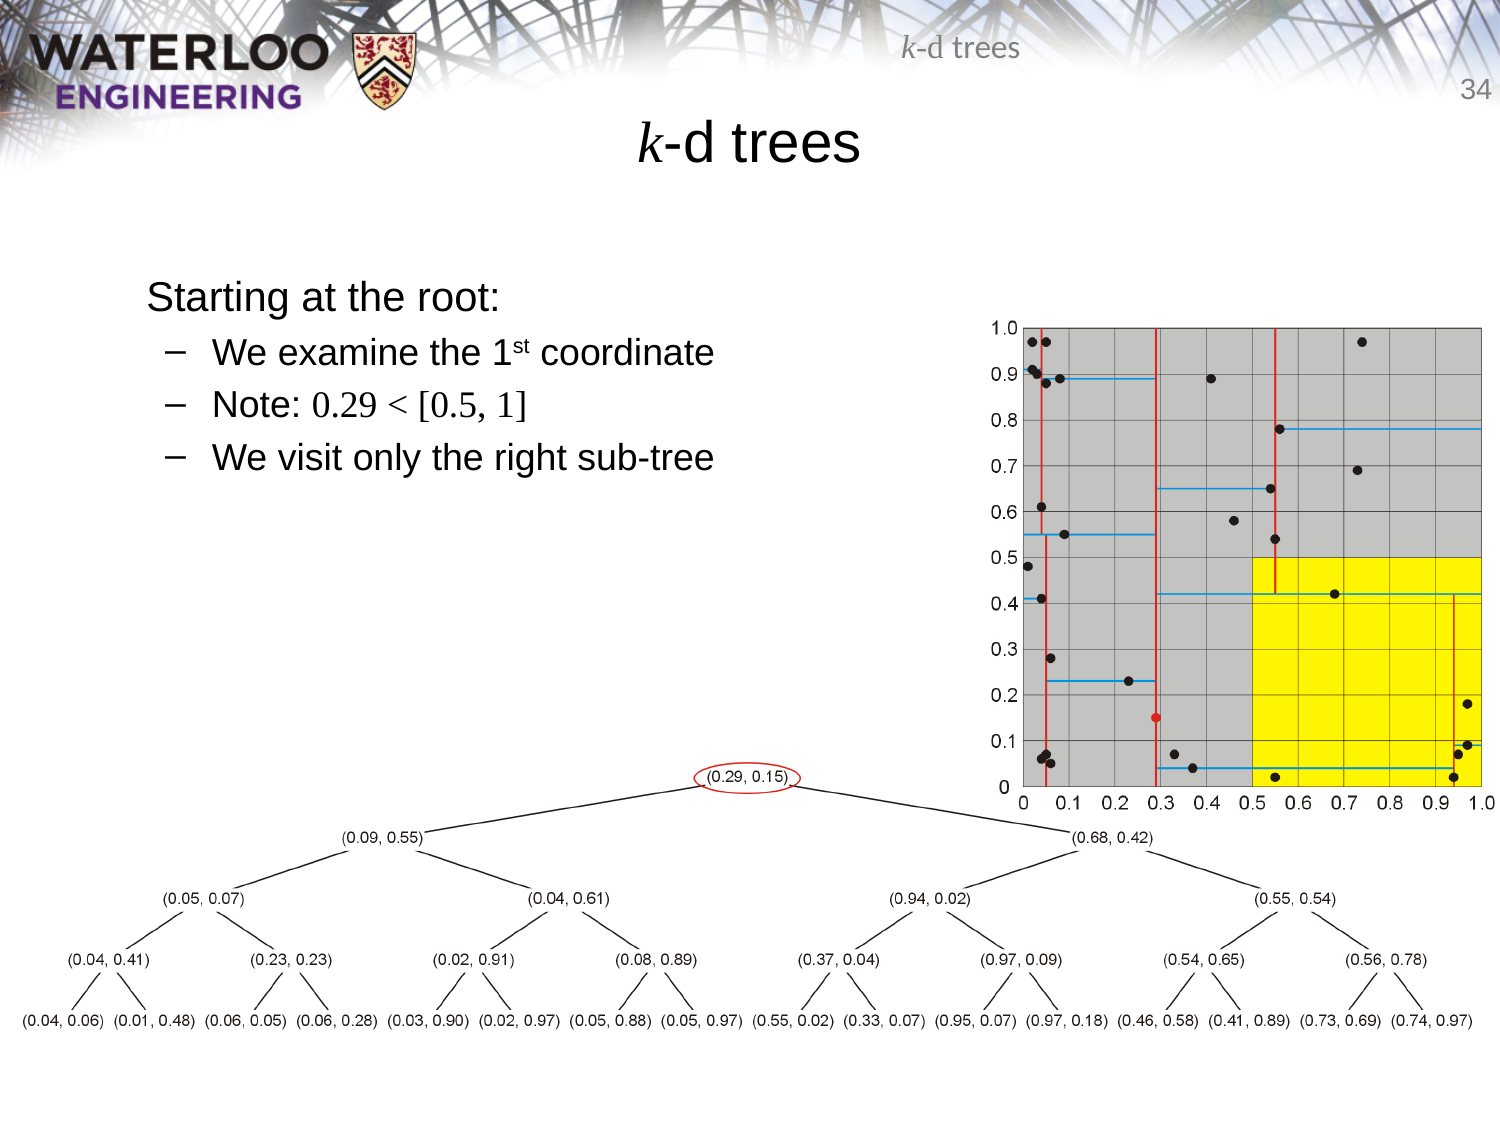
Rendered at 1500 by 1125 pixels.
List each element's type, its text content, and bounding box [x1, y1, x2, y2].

title k-d trees [74, 44, 1426, 233]
list Starting at the root: We examine the 1st coordinate Note: 0.29 < [0.5, 1] We visit only the right sub-tree [74, 262, 1426, 760]
picture [0, 0, 1500, 1125]
